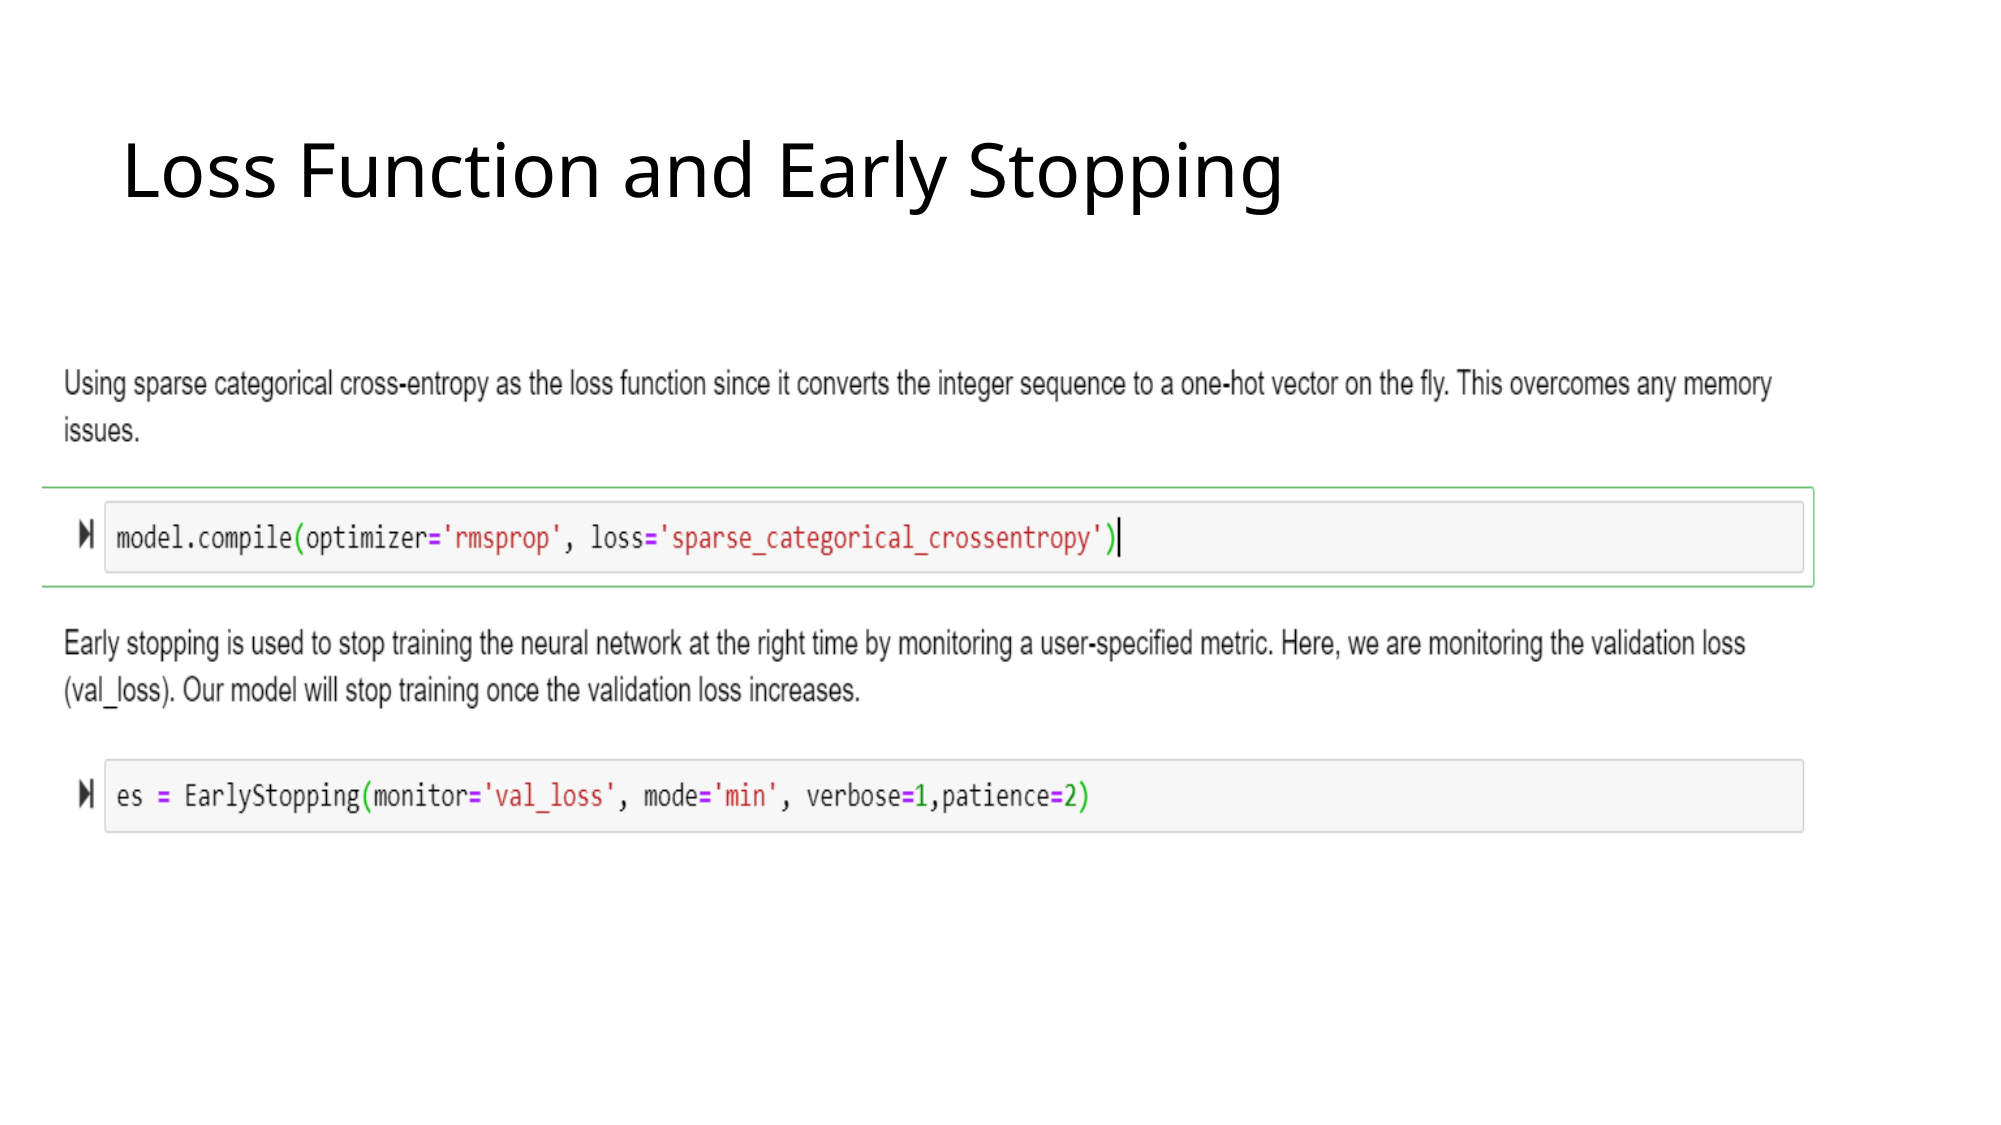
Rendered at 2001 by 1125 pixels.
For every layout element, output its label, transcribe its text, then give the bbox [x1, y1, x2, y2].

picture [42, 339, 1829, 873]
title Loss Function and Early Stopping [106, 103, 1765, 244]
